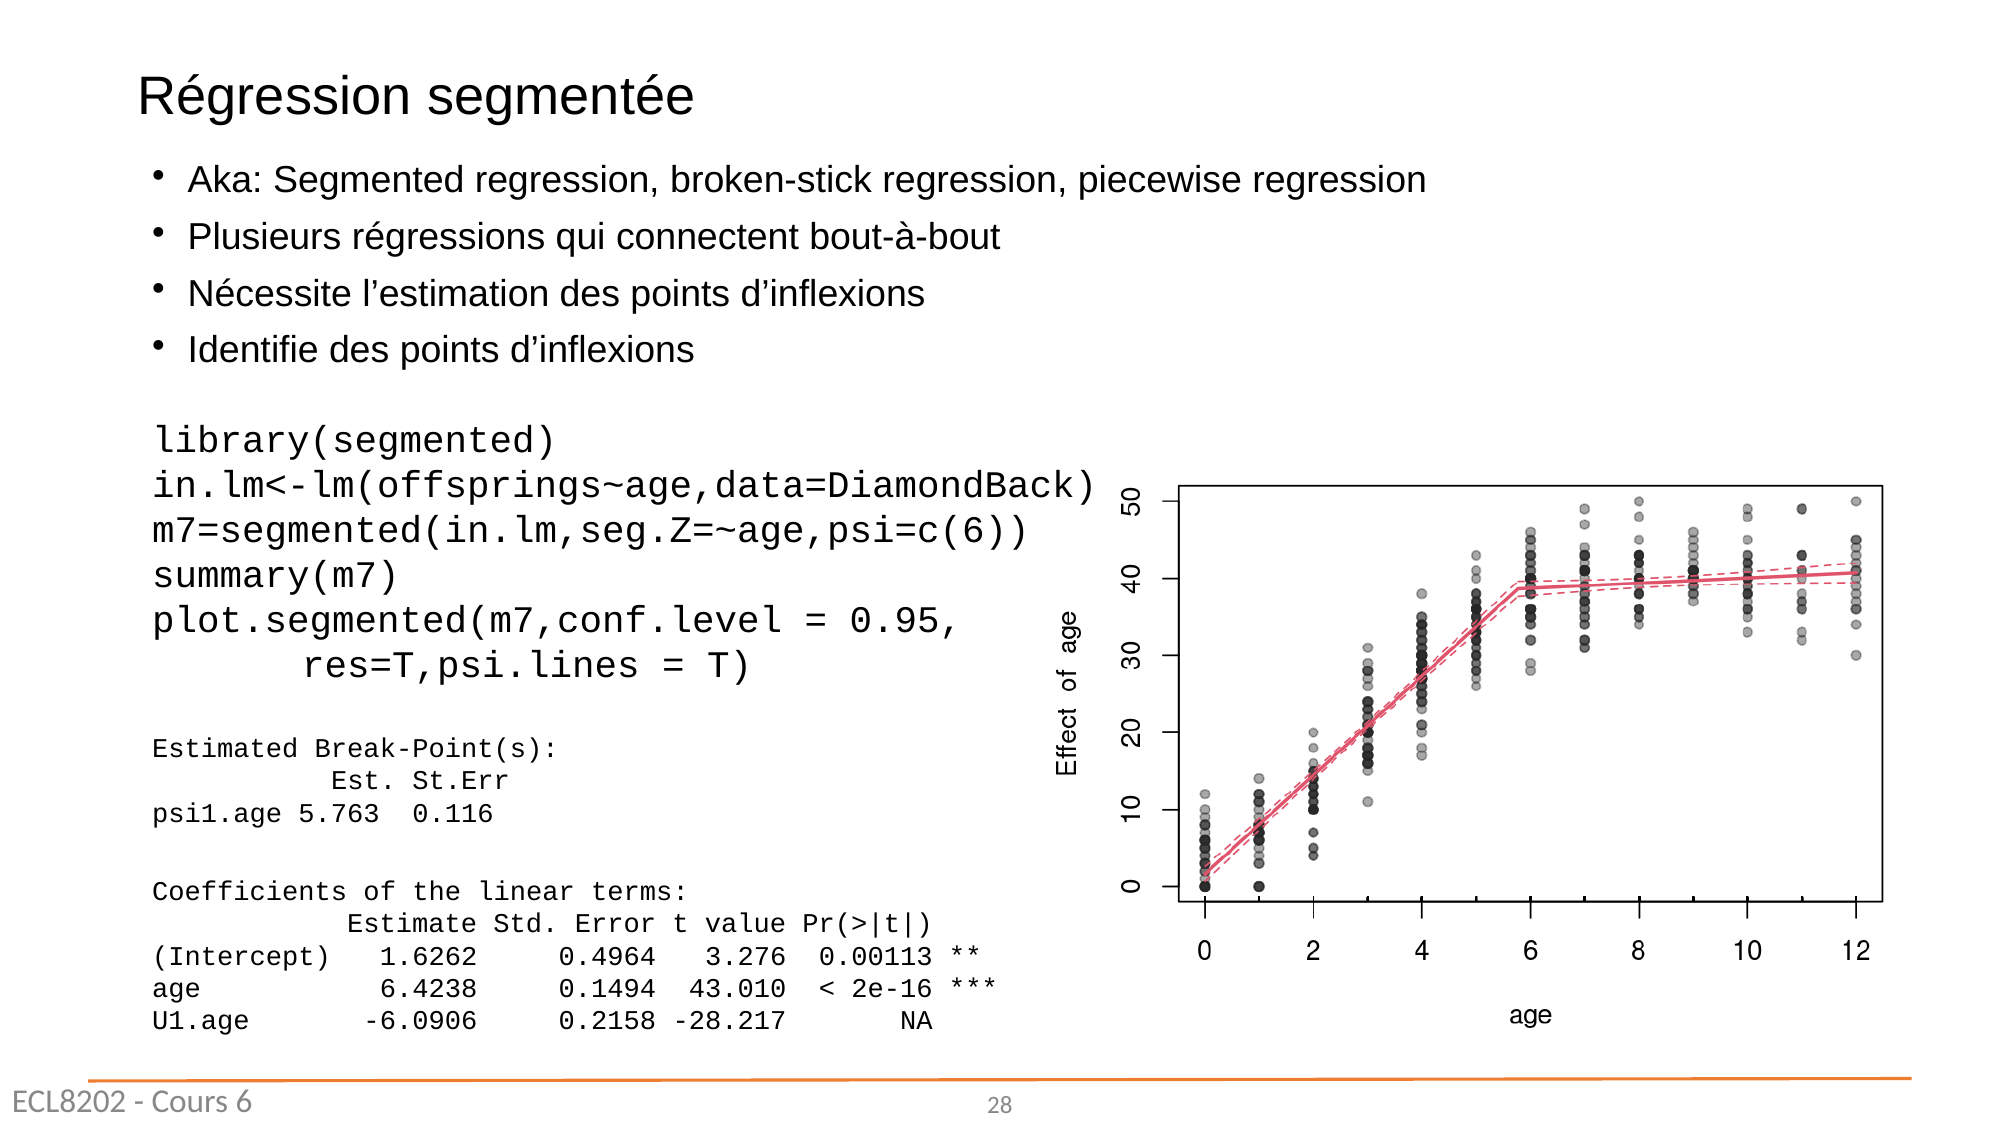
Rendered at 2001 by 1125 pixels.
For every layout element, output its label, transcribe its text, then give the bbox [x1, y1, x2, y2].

text_box ECL8202 - Cours 6 [0, 1059, 531, 1125]
slide_number 28 [775, 1065, 1225, 1125]
picture [1046, 354, 1949, 1065]
title Régression segmentée [137, 59, 1863, 147]
text_box [1469, 1059, 2000, 1125]
text_box Aka: Segmented regression, broken-stick regression, piecewise regression Plusieurs régressions qui connectent bout-à-bout Nécessite l’estimation des points d’inflexions Identifie des points d’inflexions library(segmented) in.lm<-lm(offsprings~age,data=DiamondBack) m7=segmented(in.lm,seg.Z=~age,psi=c(6)) summary(m7) plot.segmented(m7,conf.level = 0.95, res=T,psi.lines = T) Estimated Break-Point(s): Est. St.Err psi1.age 5.763 0.116 Coefficients of the linear terms: Estimate Std. Error t value Pr(>|t|) (Intercept) 1.6262 0.4964 3.276 0.00113 ** age 6.4238 0.1494 43.010 < 2e-16 *** U1.age -6.0906 0.2158 -28.217 NA [137, 147, 1920, 992]
